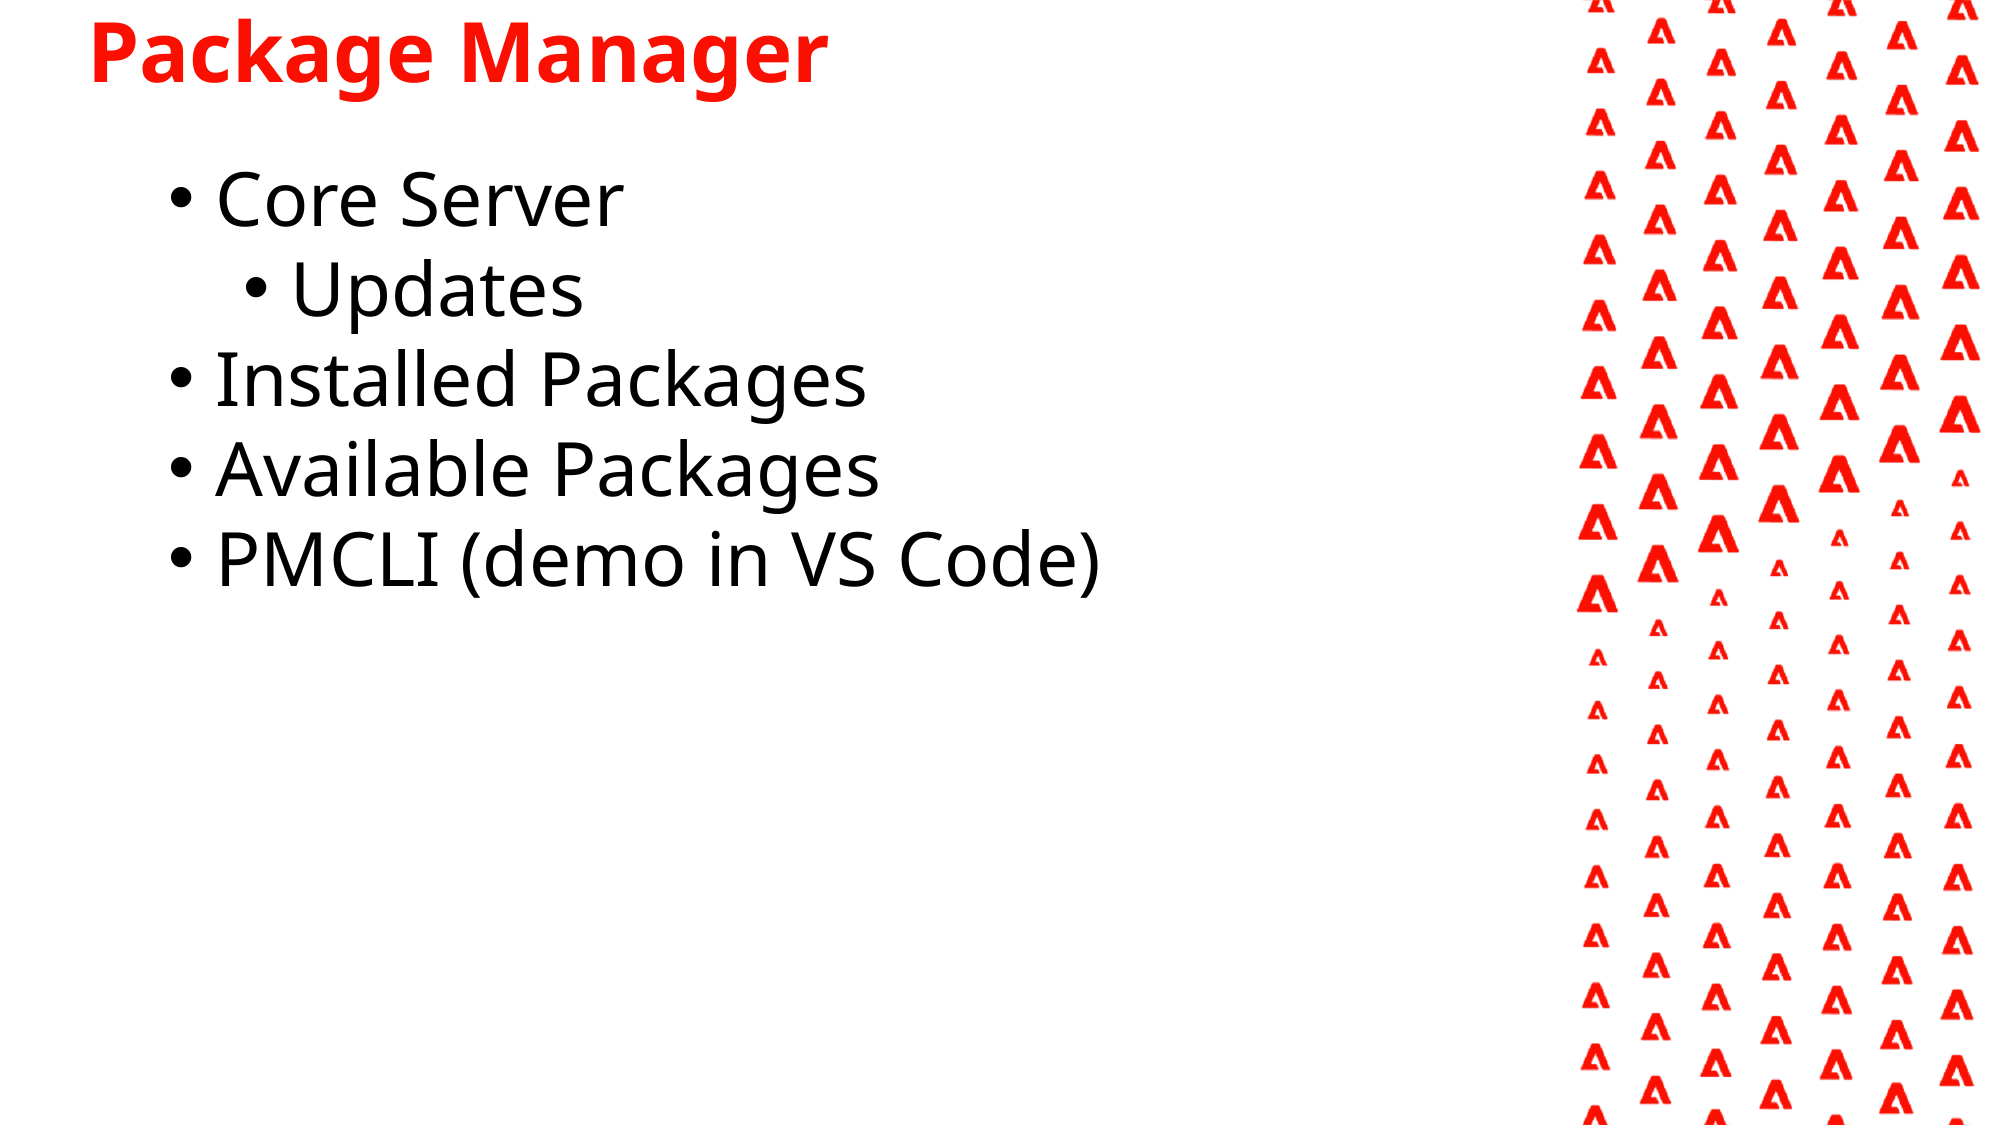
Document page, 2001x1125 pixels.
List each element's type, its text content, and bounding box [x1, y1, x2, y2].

text_box Core Server Updates Installed Packages Available Packages PMCLI (demo in VS Code) [153, 144, 1463, 609]
text_box Package Manager [72, 0, 847, 107]
picture [0, 0, 2000, 1125]
